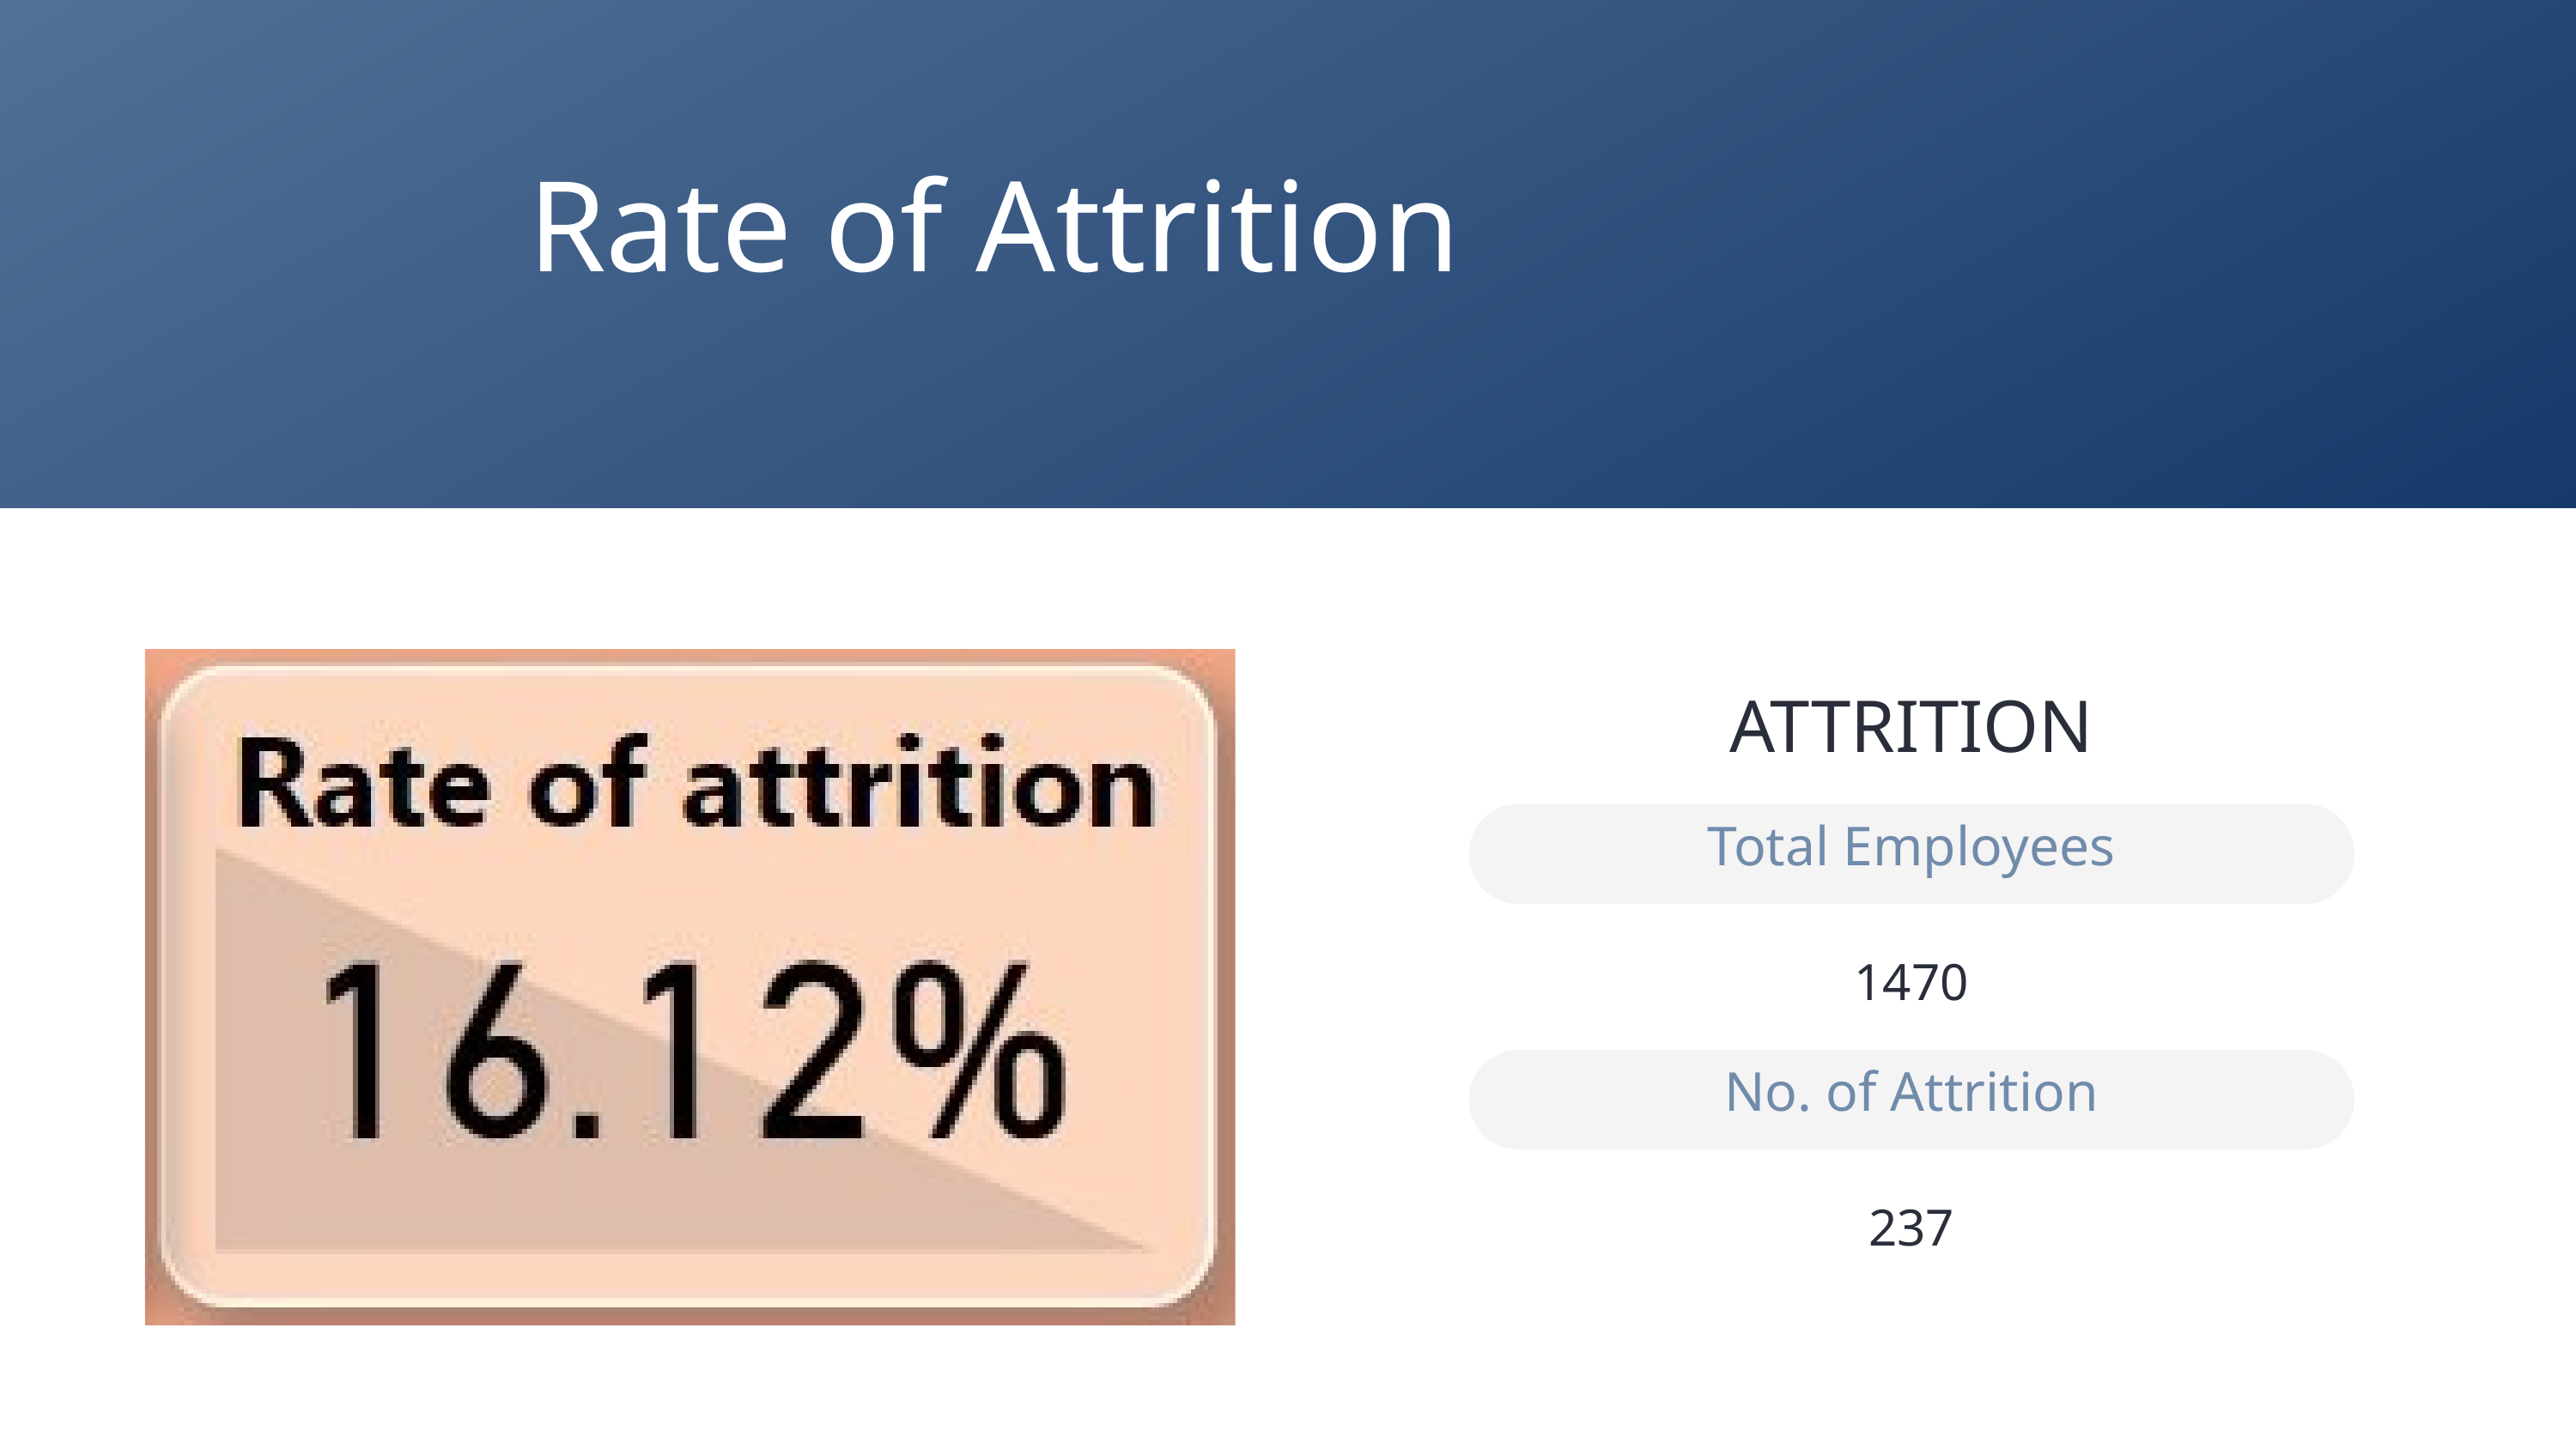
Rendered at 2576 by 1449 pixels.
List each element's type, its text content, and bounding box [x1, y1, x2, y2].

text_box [1468, 676, 2355, 1252]
text_box [0, 0, 2576, 508]
text_box Rate of Attrition [144, 133, 1844, 297]
text_box [144, 649, 1236, 1326]
